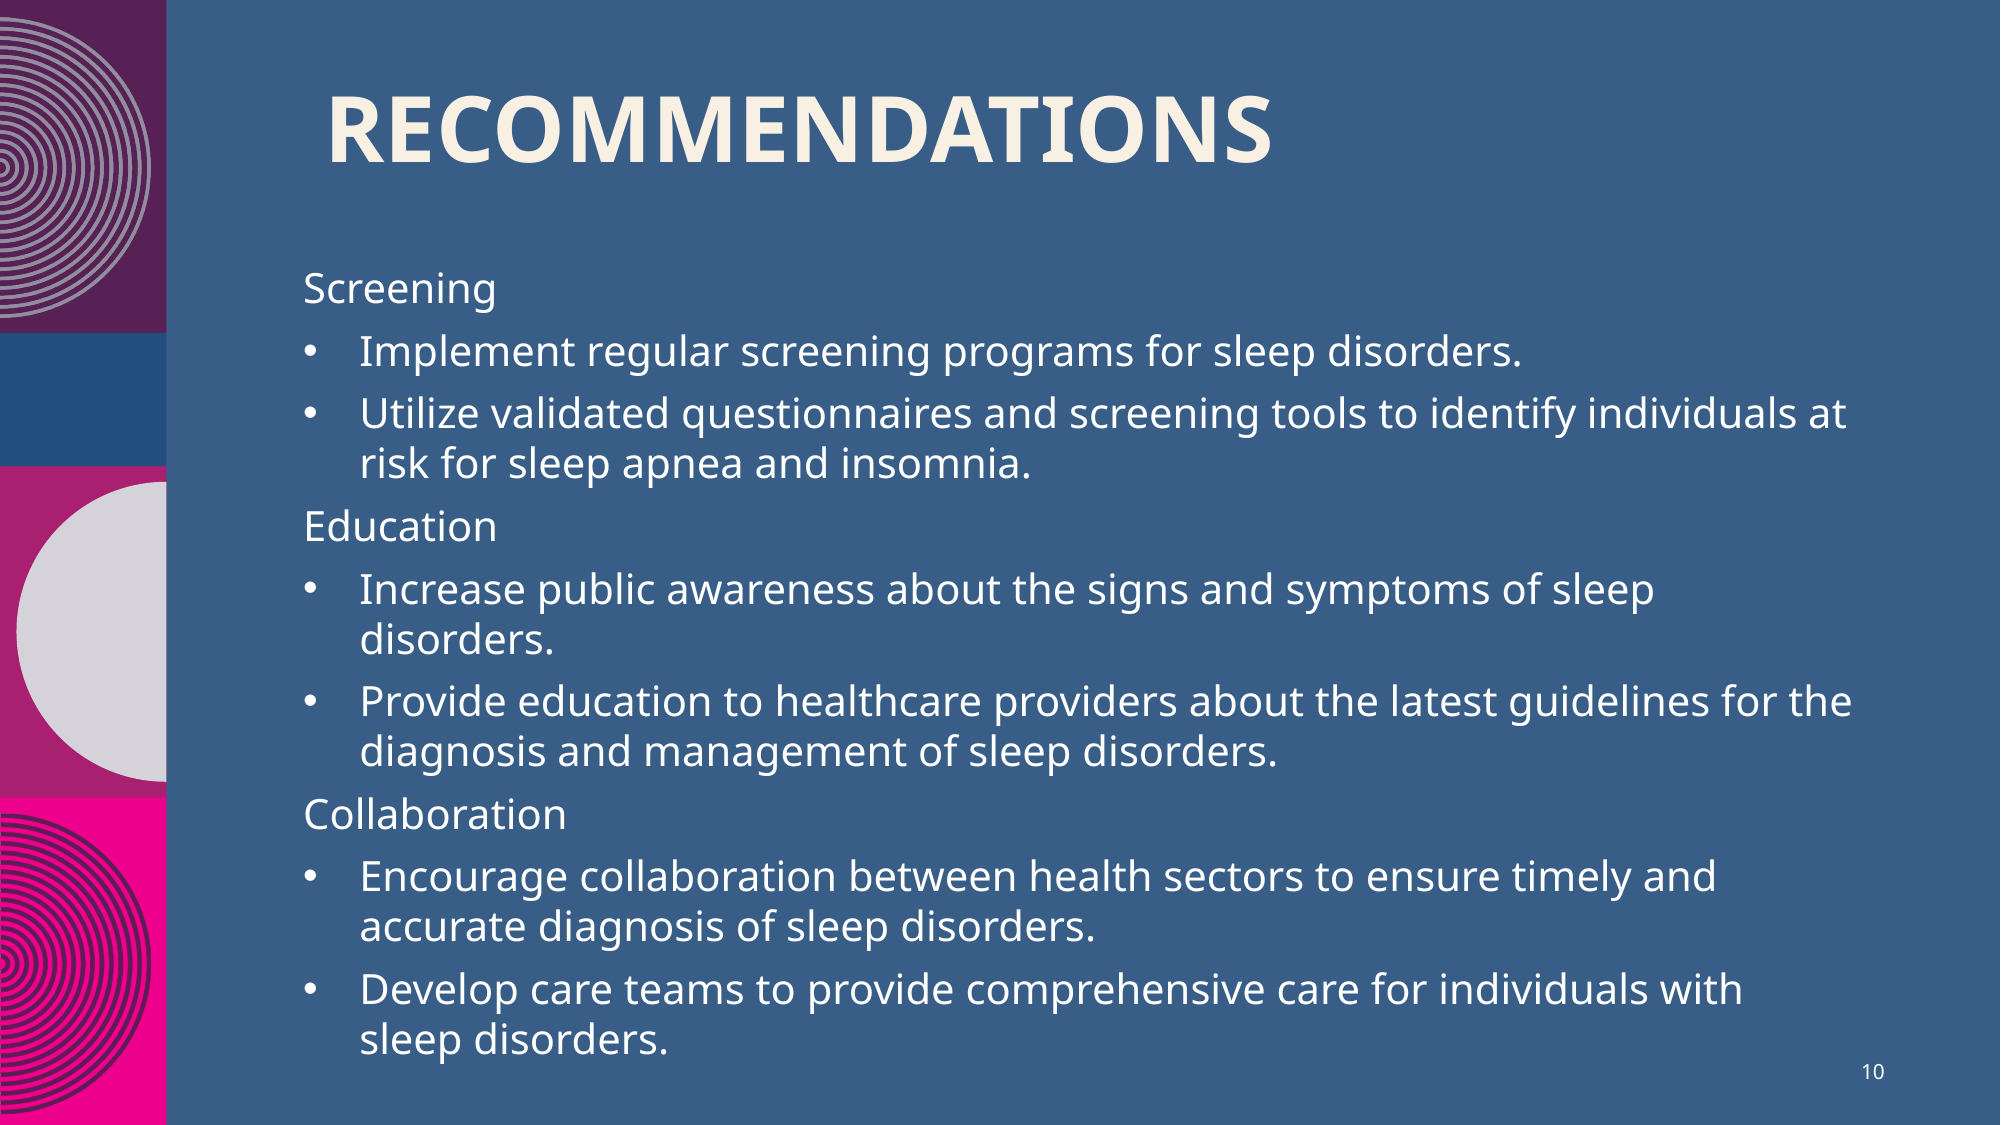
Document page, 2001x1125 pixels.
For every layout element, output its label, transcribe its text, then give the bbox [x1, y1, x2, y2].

picture [1, 814, 151, 1114]
list Screening Implement regular screening programs for sleep disorders. Utilize validated questionnaires and screening tools to identify individuals at risk for sleep apnea and insomnia. Education Increase public awareness about the signs and symptoms of sleep disorders. Provide education to healthcare providers about the latest guidelines for the diagnosis and management of sleep disorders. Collaboration Encourage collaboration between health sectors to ensure timely and accurate diagnosis of sleep disorders. Develop care teams to provide comprehensive care for individuals with sleep disorders. [288, 254, 1874, 1022]
slide_number 10 [1824, 1042, 1900, 1103]
picture [1, 18, 151, 318]
title recommendations [309, 75, 1928, 215]
